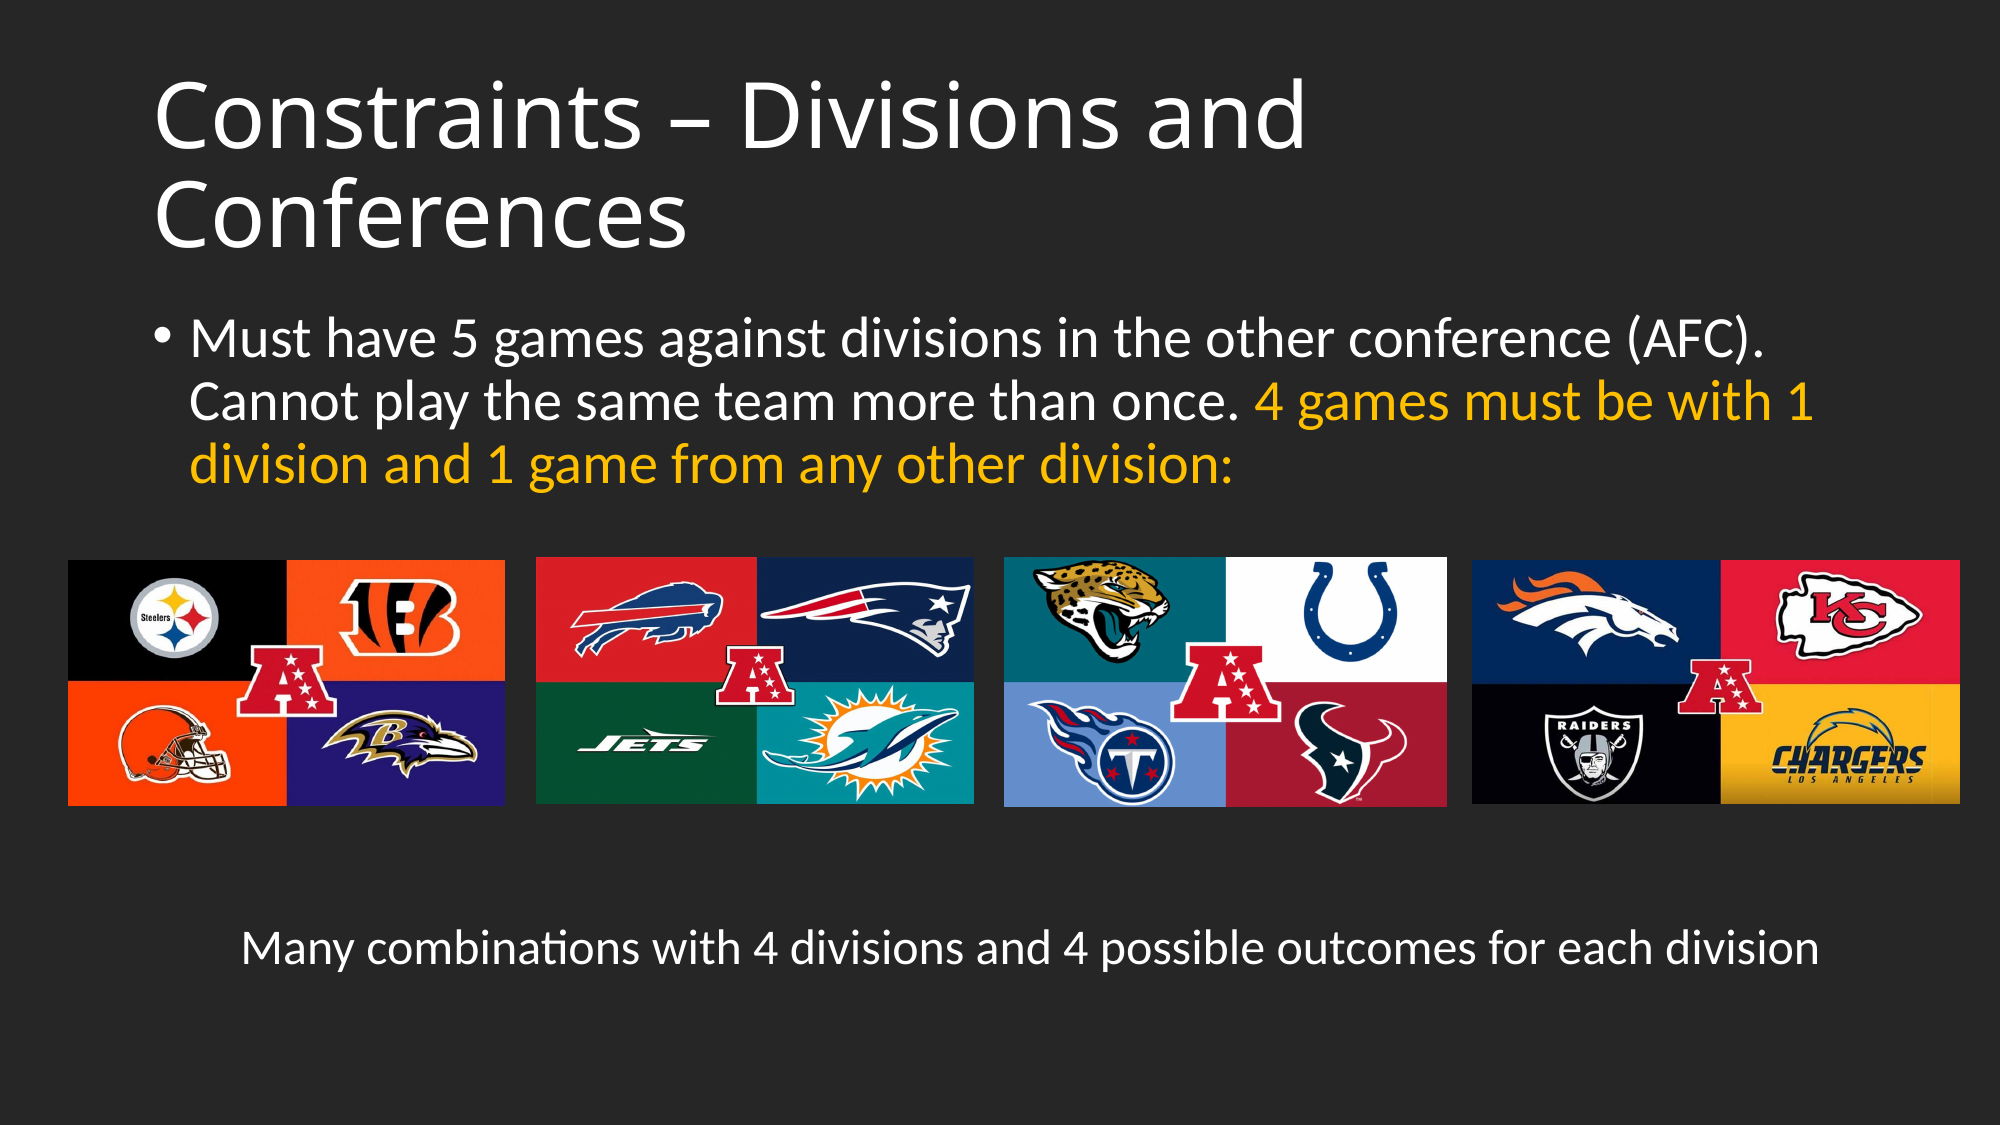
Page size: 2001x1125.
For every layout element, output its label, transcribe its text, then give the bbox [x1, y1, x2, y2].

title Constraints – Divisions and Conferences [137, 59, 1863, 278]
picture [68, 560, 505, 807]
picture [1472, 560, 1960, 804]
text_box Many combinations with 4 divisions and 4 possible outcomes for each division [225, 907, 1844, 983]
picture [536, 557, 974, 804]
picture [1004, 557, 1447, 807]
list Must have 5 games against divisions in the other conference (AFC). Cannot play the same team more than once. 4 games must be with 1 division and 1 game from any other division: [137, 299, 1863, 539]
